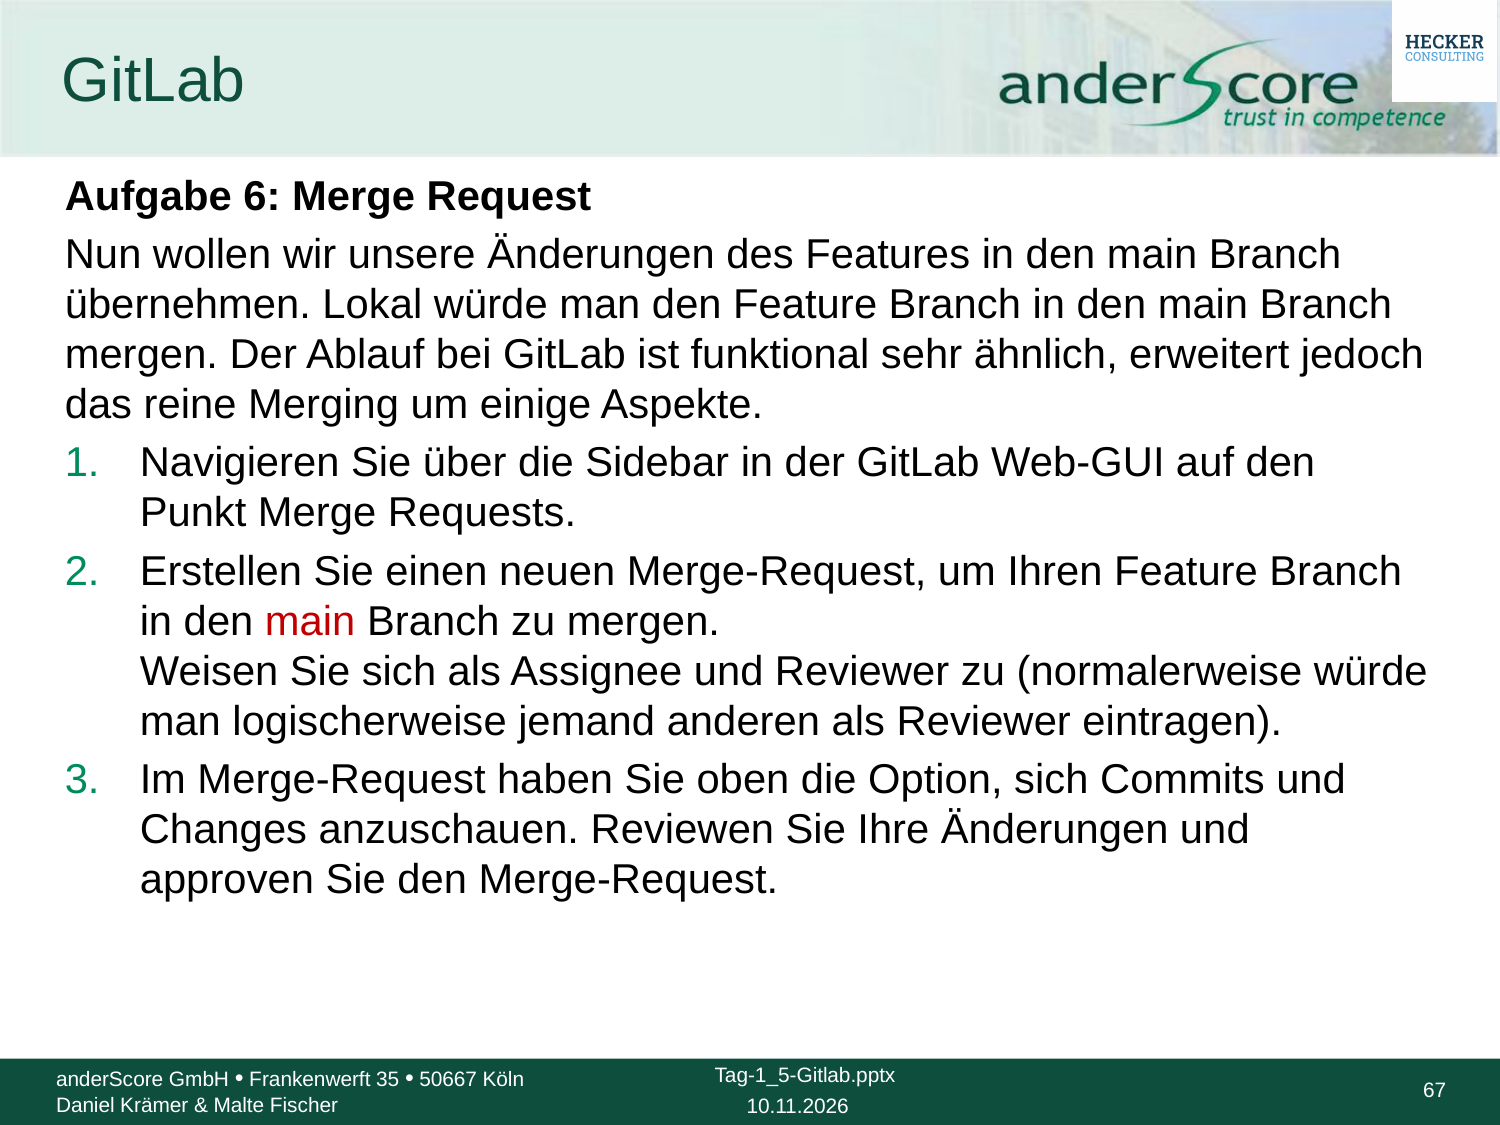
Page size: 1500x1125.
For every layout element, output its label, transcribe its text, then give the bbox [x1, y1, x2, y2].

list Aufgabe 6: Merge Request Nun wollen wir unsere Änderungen des Features in den main Branch übernehmen. Lokal würde man den Feature Branch in den main Branch mergen. Der Ablauf bei GitLab ist funktional sehr ähnlich, erweitert jedoch das reine Merging um einige Aspekte. Navigieren Sie über die Sidebar in der GitLab Web-GUI auf den Punkt Merge Requests. Erstellen Sie einen neuen Merge-Request, um Ihren Feature Branch in den main Branch zu mergen. Weisen Sie sich als Assignee und Reviewer zu (normalerweise würde man logischerweise jemand anderen als Reviewer eintragen). Im Merge-Request haben Sie oben die Option, sich Commits und Changes anzuschauen. Reviewen Sie Ihre Änderungen und approven Sie den Merge-Request. [49, 160, 1447, 1047]
picture [0, 0, 1500, 157]
title GitLab [46, 23, 975, 140]
